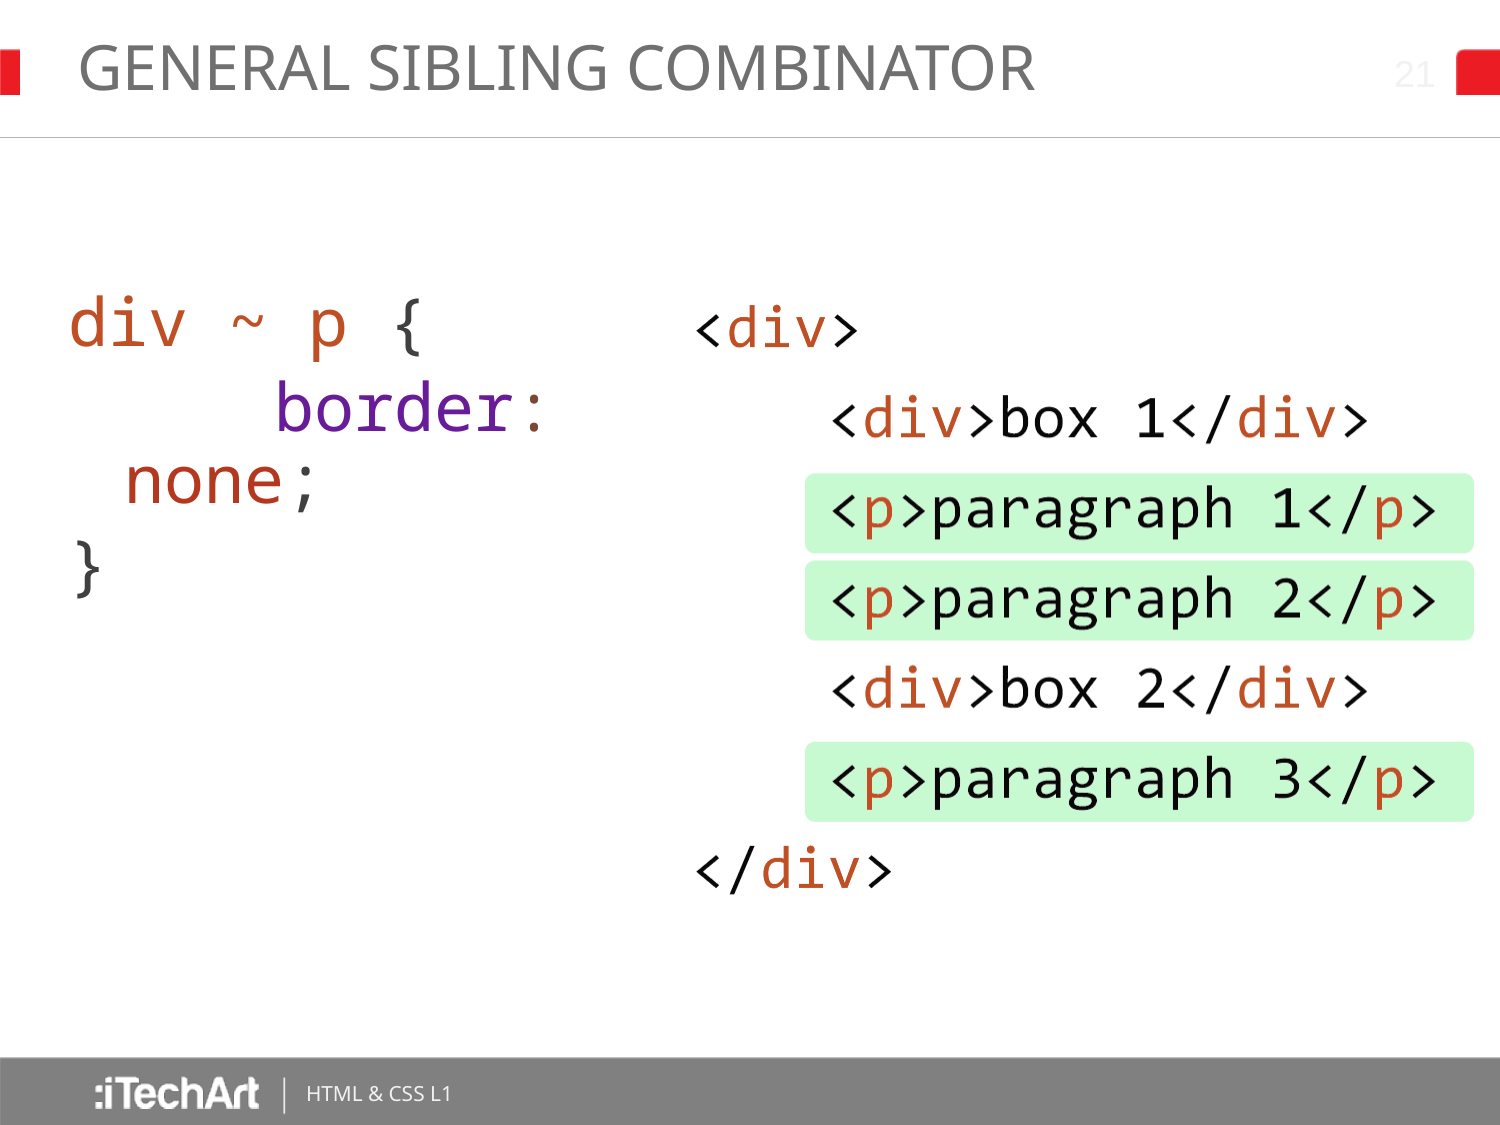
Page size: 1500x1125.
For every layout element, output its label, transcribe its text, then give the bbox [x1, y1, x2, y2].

picture [652, 266, 1493, 935]
text_box div ~ p { border: none; } [53, 281, 652, 916]
title General sibling combinator [62, 29, 1424, 102]
picture [1456, 49, 1500, 96]
picture [0, 1057, 1500, 1125]
text_box 21 [1379, 42, 1500, 103]
picture [0, 49, 20, 96]
